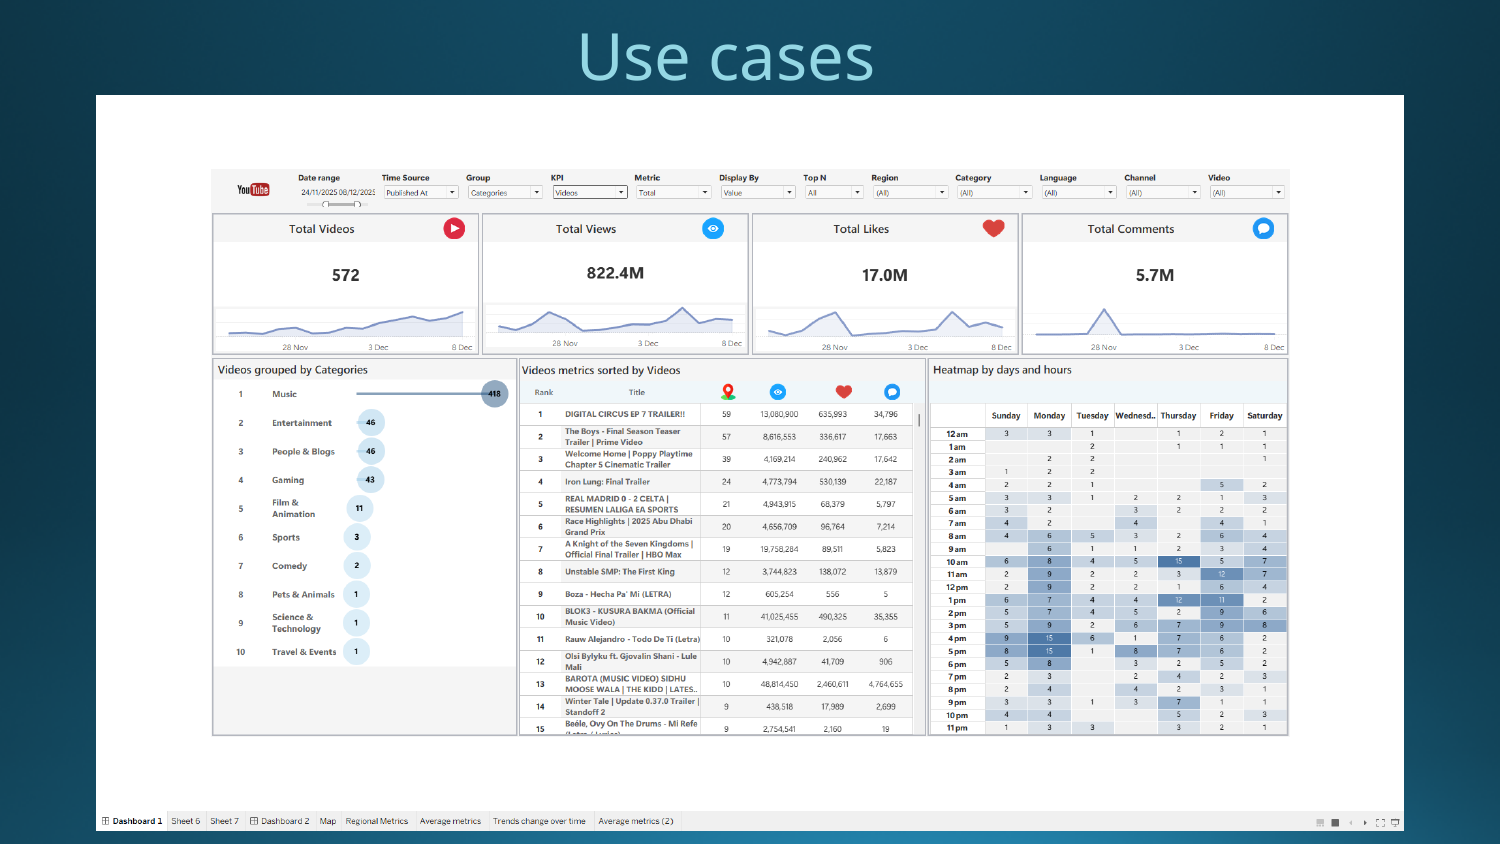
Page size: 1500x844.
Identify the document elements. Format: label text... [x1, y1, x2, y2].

subtitle Use cases [401, 0, 1051, 95]
picture [0, 0, 1500, 844]
